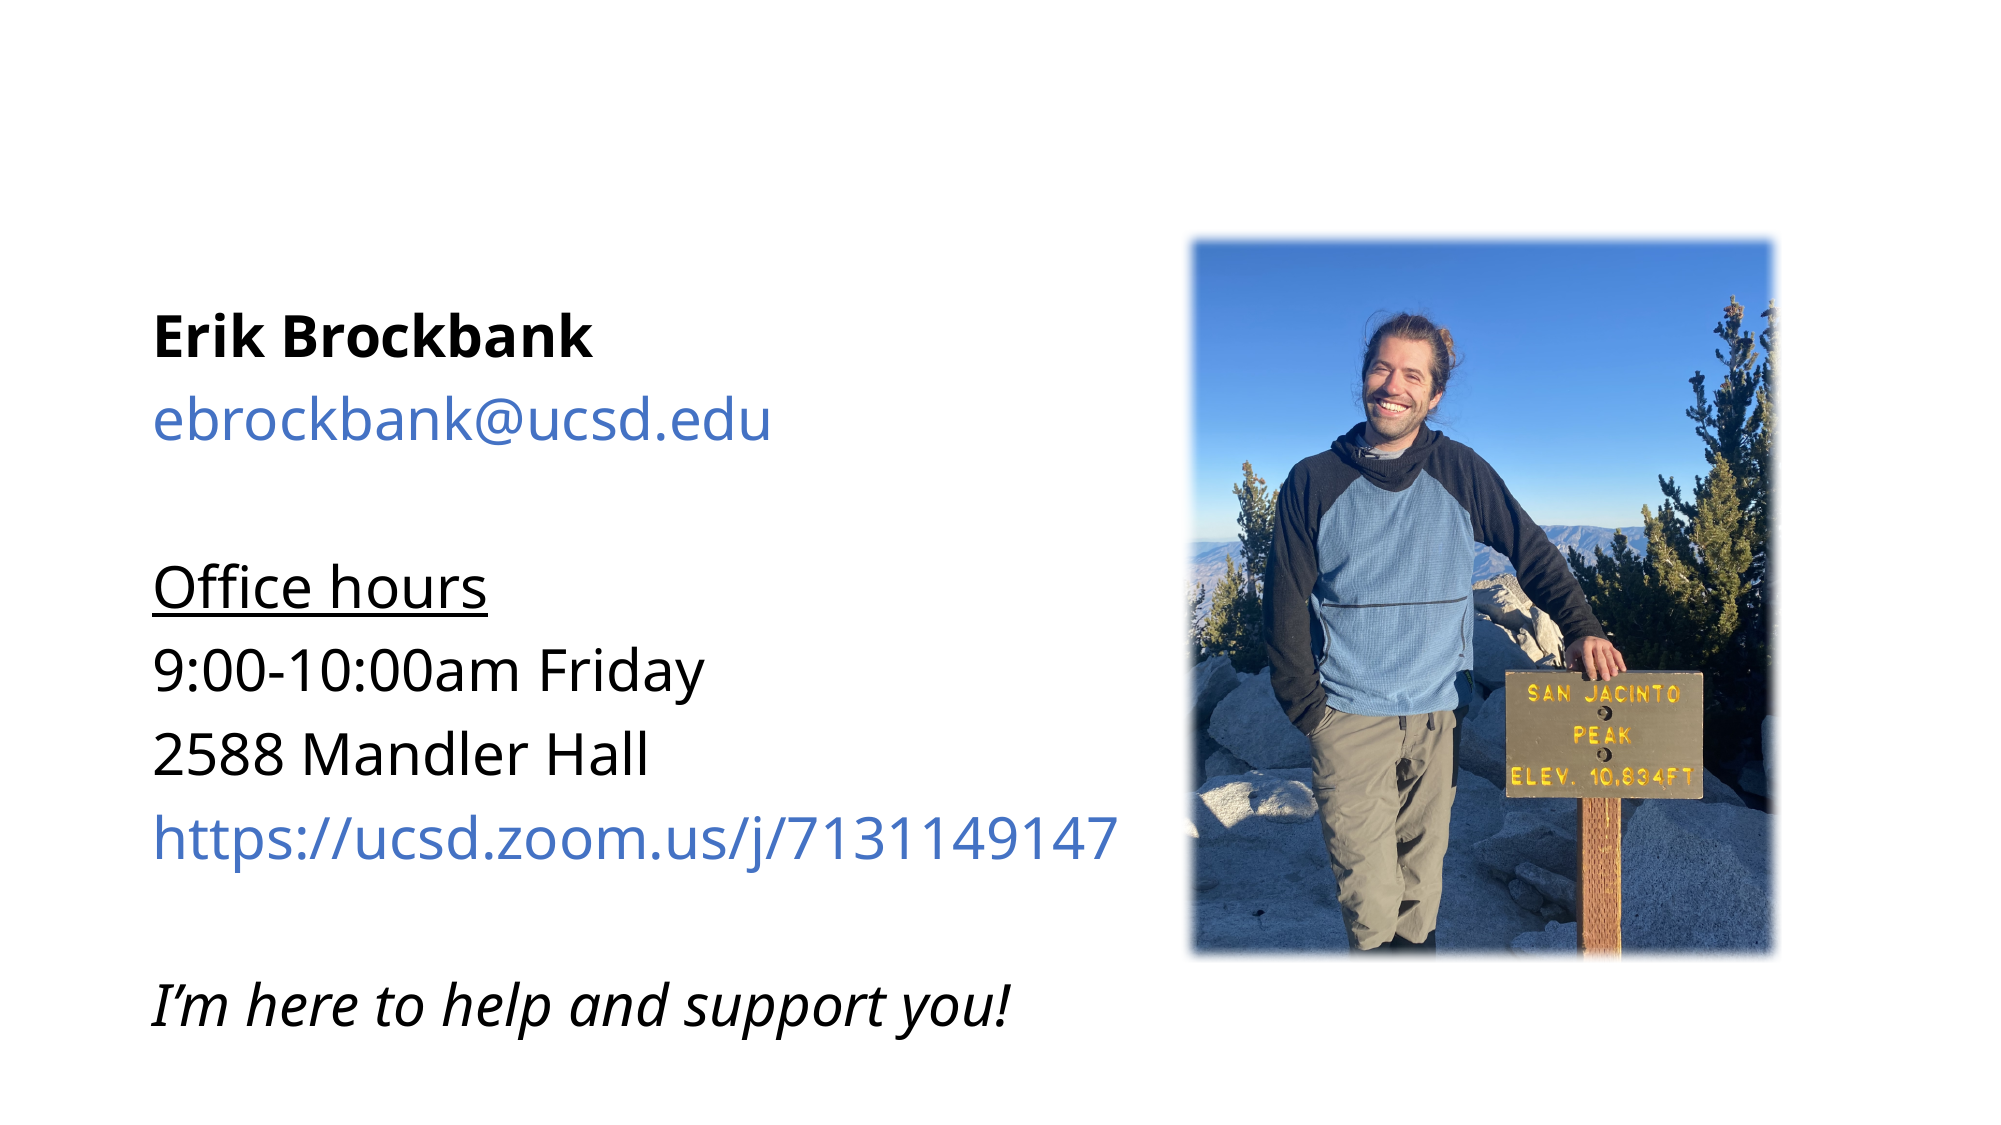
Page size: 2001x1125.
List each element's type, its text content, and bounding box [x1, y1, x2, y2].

picture [1181, 228, 1782, 963]
list Erik Brockbank ebrockbank@ucsd.edu Office hours 9:00-10:00am Friday 2588 Mandler Hall https://ucsd.zoom.us/j/7131149147 I’m here to help and support you! [137, 299, 1863, 1101]
